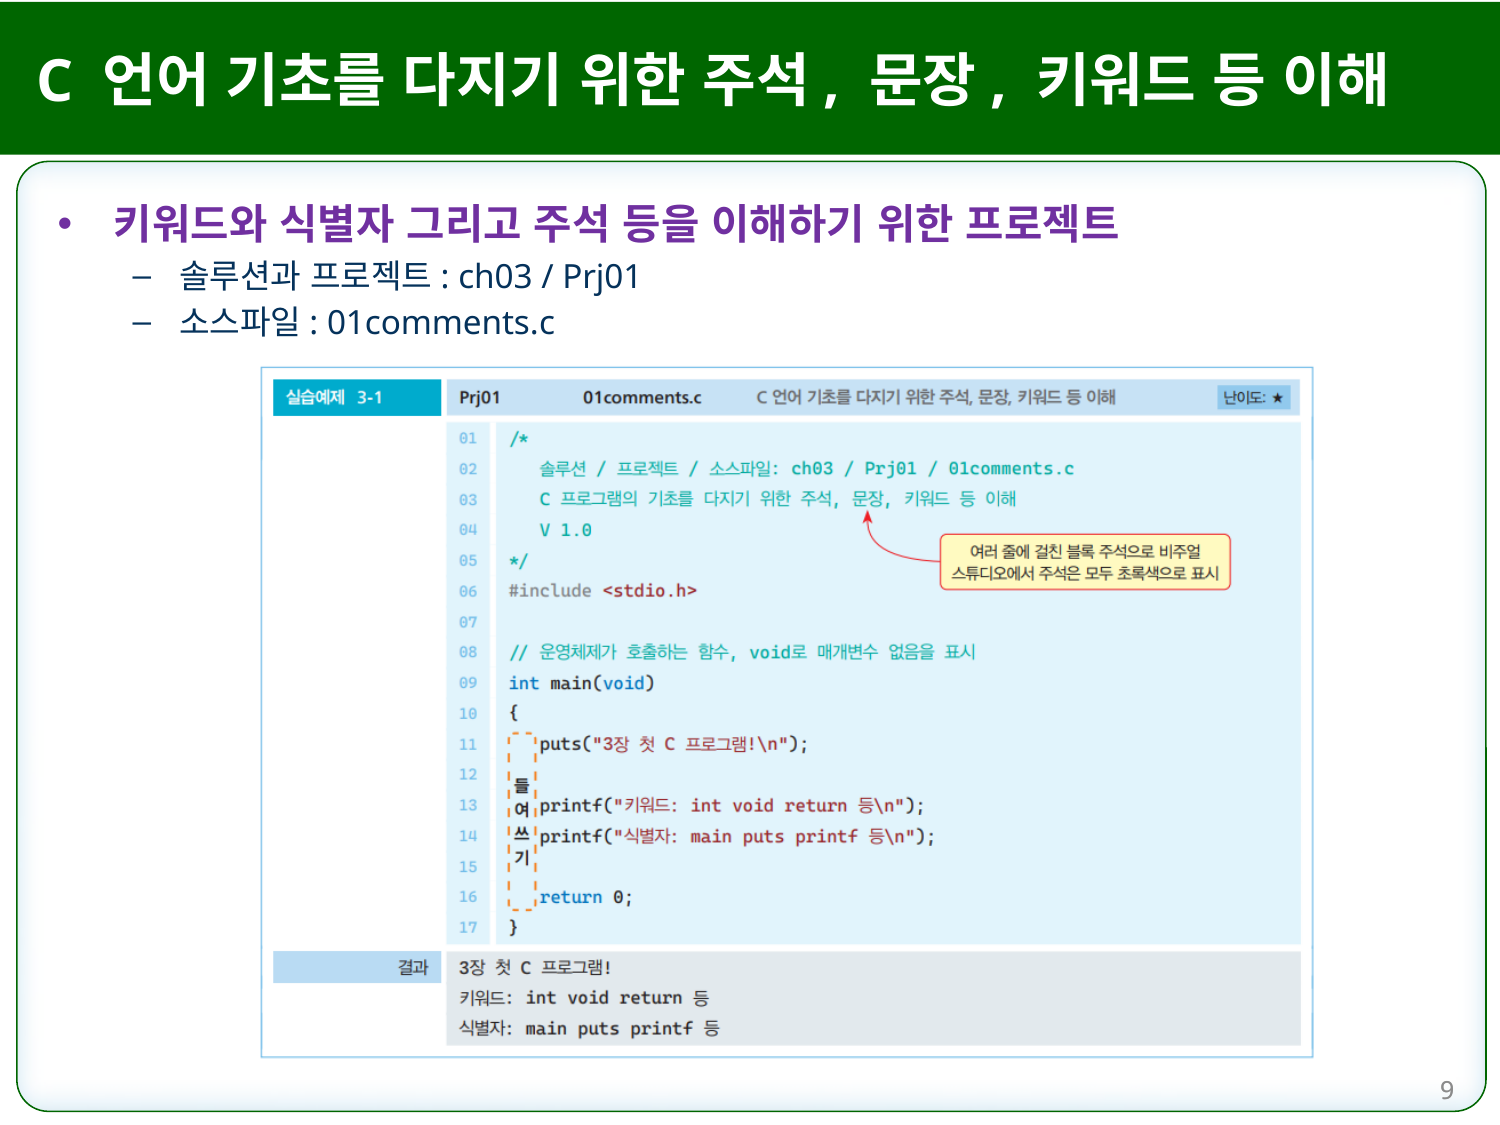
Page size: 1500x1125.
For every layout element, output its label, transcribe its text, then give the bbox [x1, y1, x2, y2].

title C 언어 기초를 다지기 위한 주석, 문장, 키워드 등 이해 [21, 40, 1476, 115]
list 키워드와 식별자 그리고 주석 등을 이해하기 위한 프로젝트 솔루션과 프로젝트: ch03 / Prj01 소스파일: 01comments.c [42, 190, 1454, 1065]
slide_number 9 [1119, 1071, 1470, 1112]
picture [254, 360, 1317, 1063]
